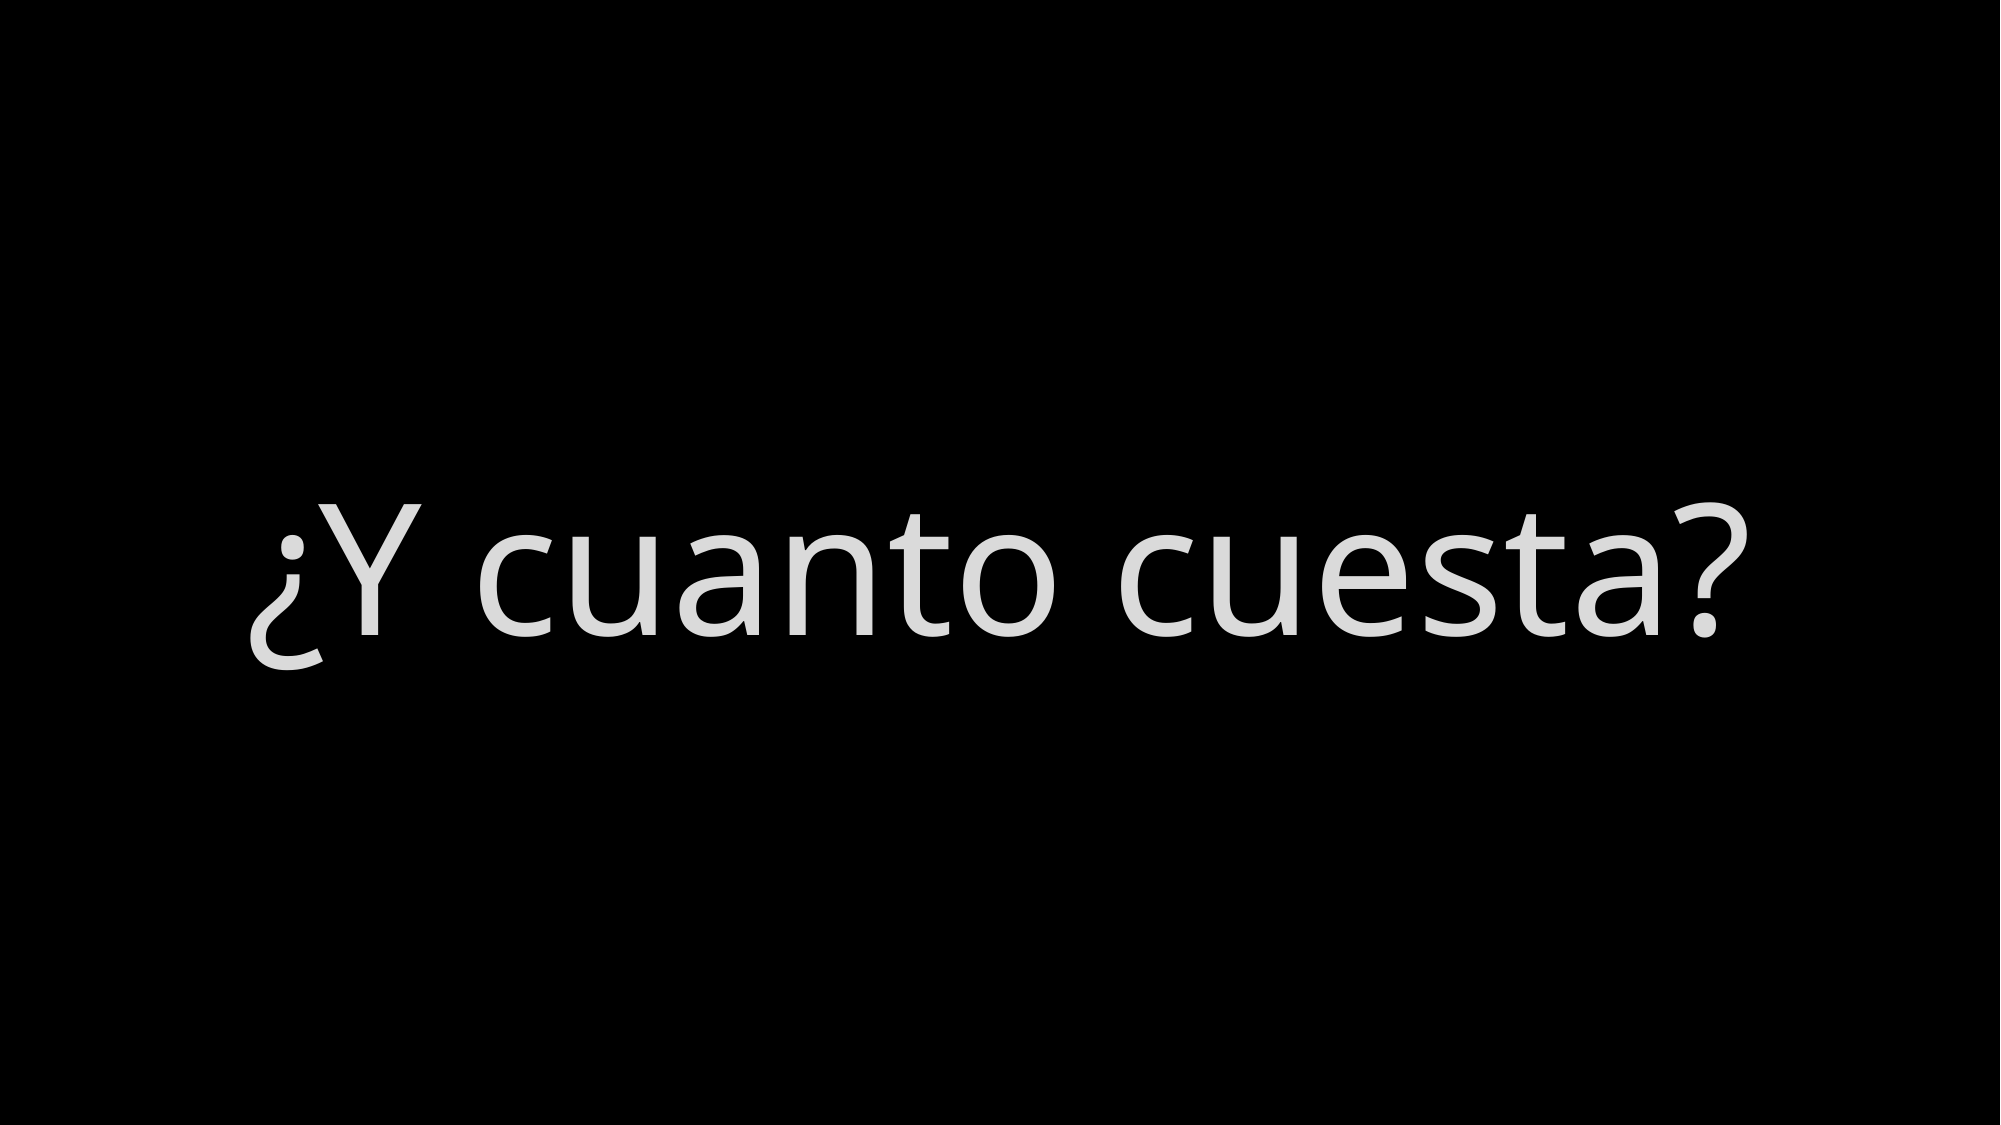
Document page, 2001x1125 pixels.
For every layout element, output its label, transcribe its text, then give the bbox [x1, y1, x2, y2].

title ¿Y cuanto cuesta? [0, 0, 2000, 1125]
